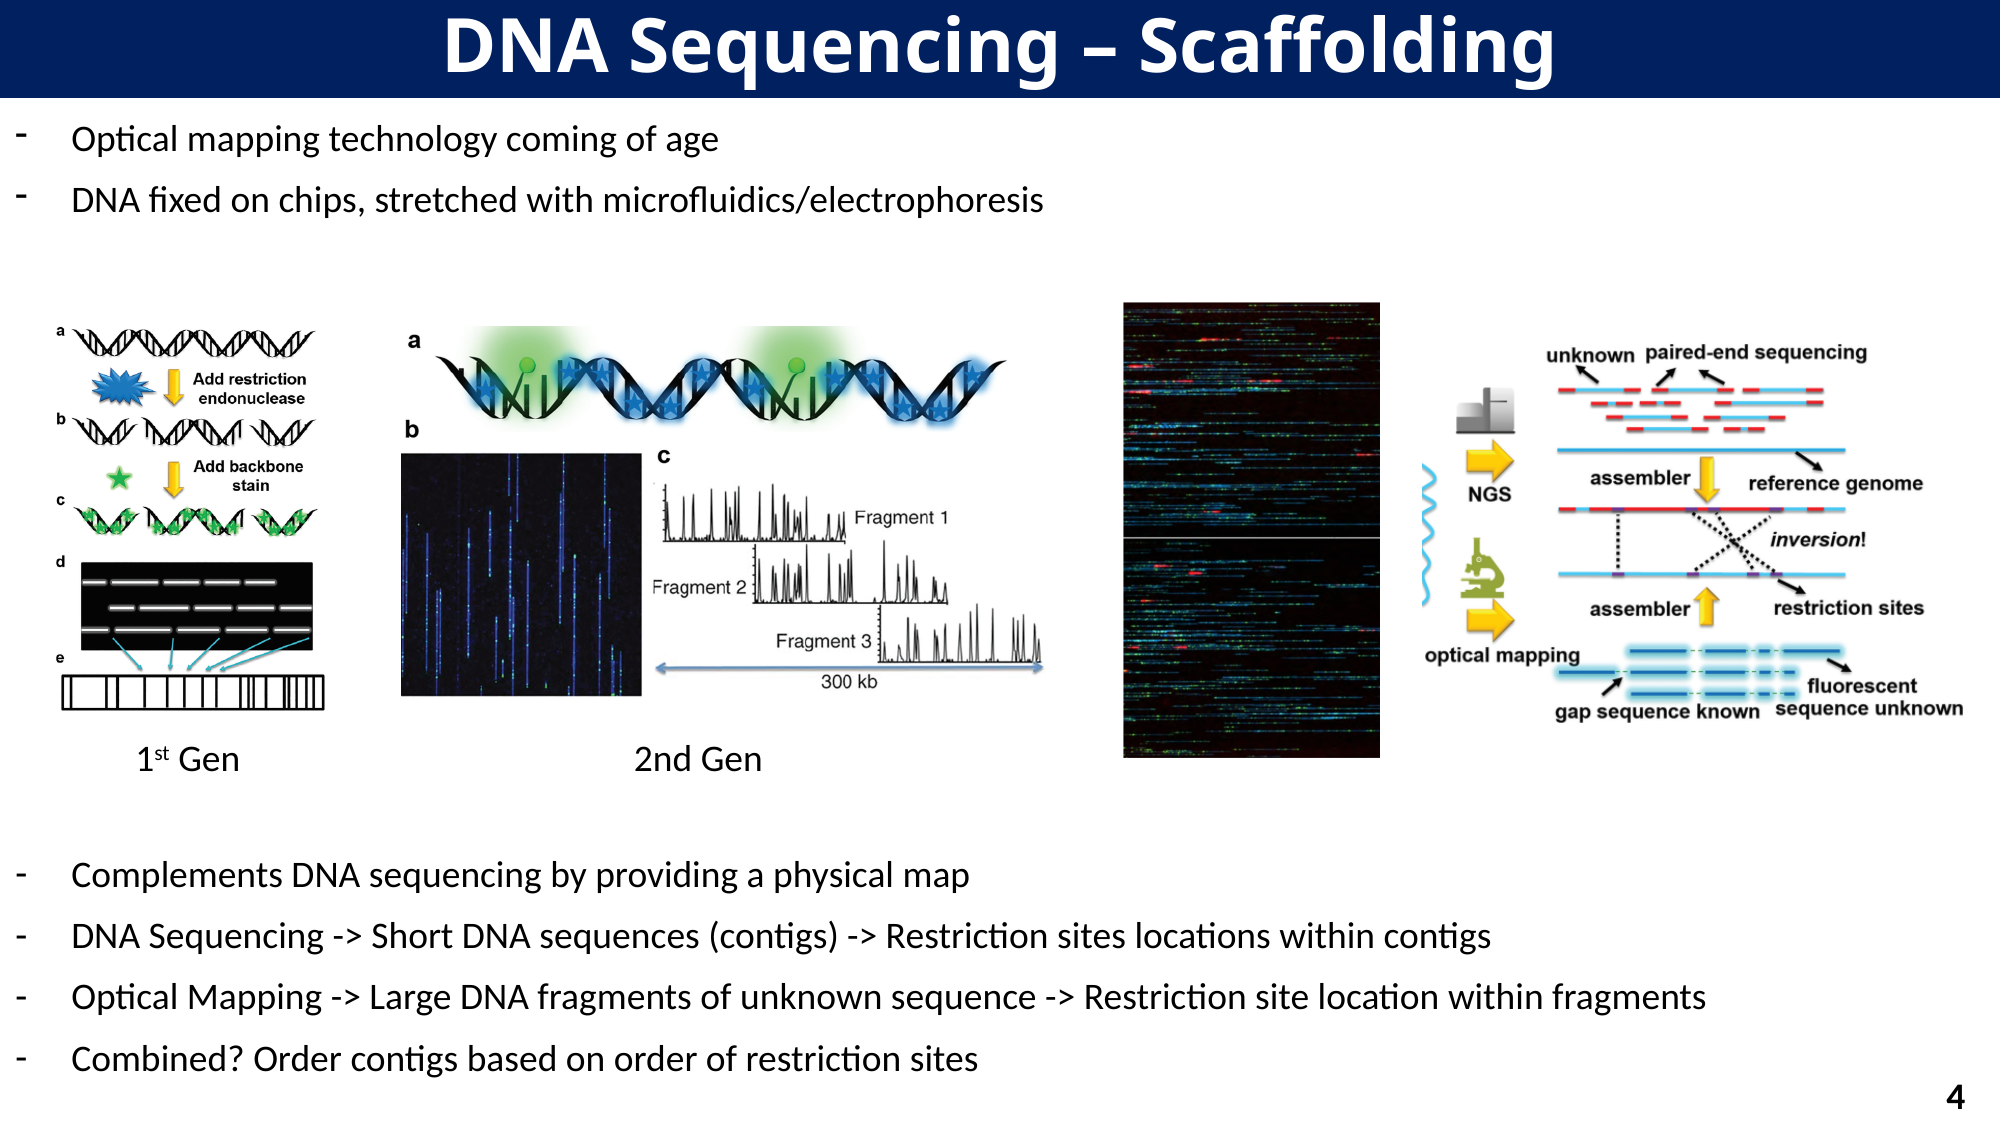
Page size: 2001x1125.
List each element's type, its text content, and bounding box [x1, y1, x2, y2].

text_box 1st Gen [120, 727, 256, 787]
text_box 4 [1931, 1064, 1981, 1125]
text_box 2nd Gen [618, 727, 778, 787]
text_box Optical mapping technology coming of age DNA fixed on chips, stretched with microfluidics/electrophoresis Complements DNA sequencing by providing a physical map DNA Sequencing -> Short DNA sequences (contigs) -> Restriction sites locations within contigs Optical Mapping -> Large DNA fragments of unknown sequence -> Restriction site location within fragments Combined? Order contigs based on order of restriction sites [0, 111, 2000, 1107]
picture [401, 303, 1967, 757]
title DNA Sequencing – Scaffolding [0, 0, 2000, 96]
picture [53, 320, 326, 712]
